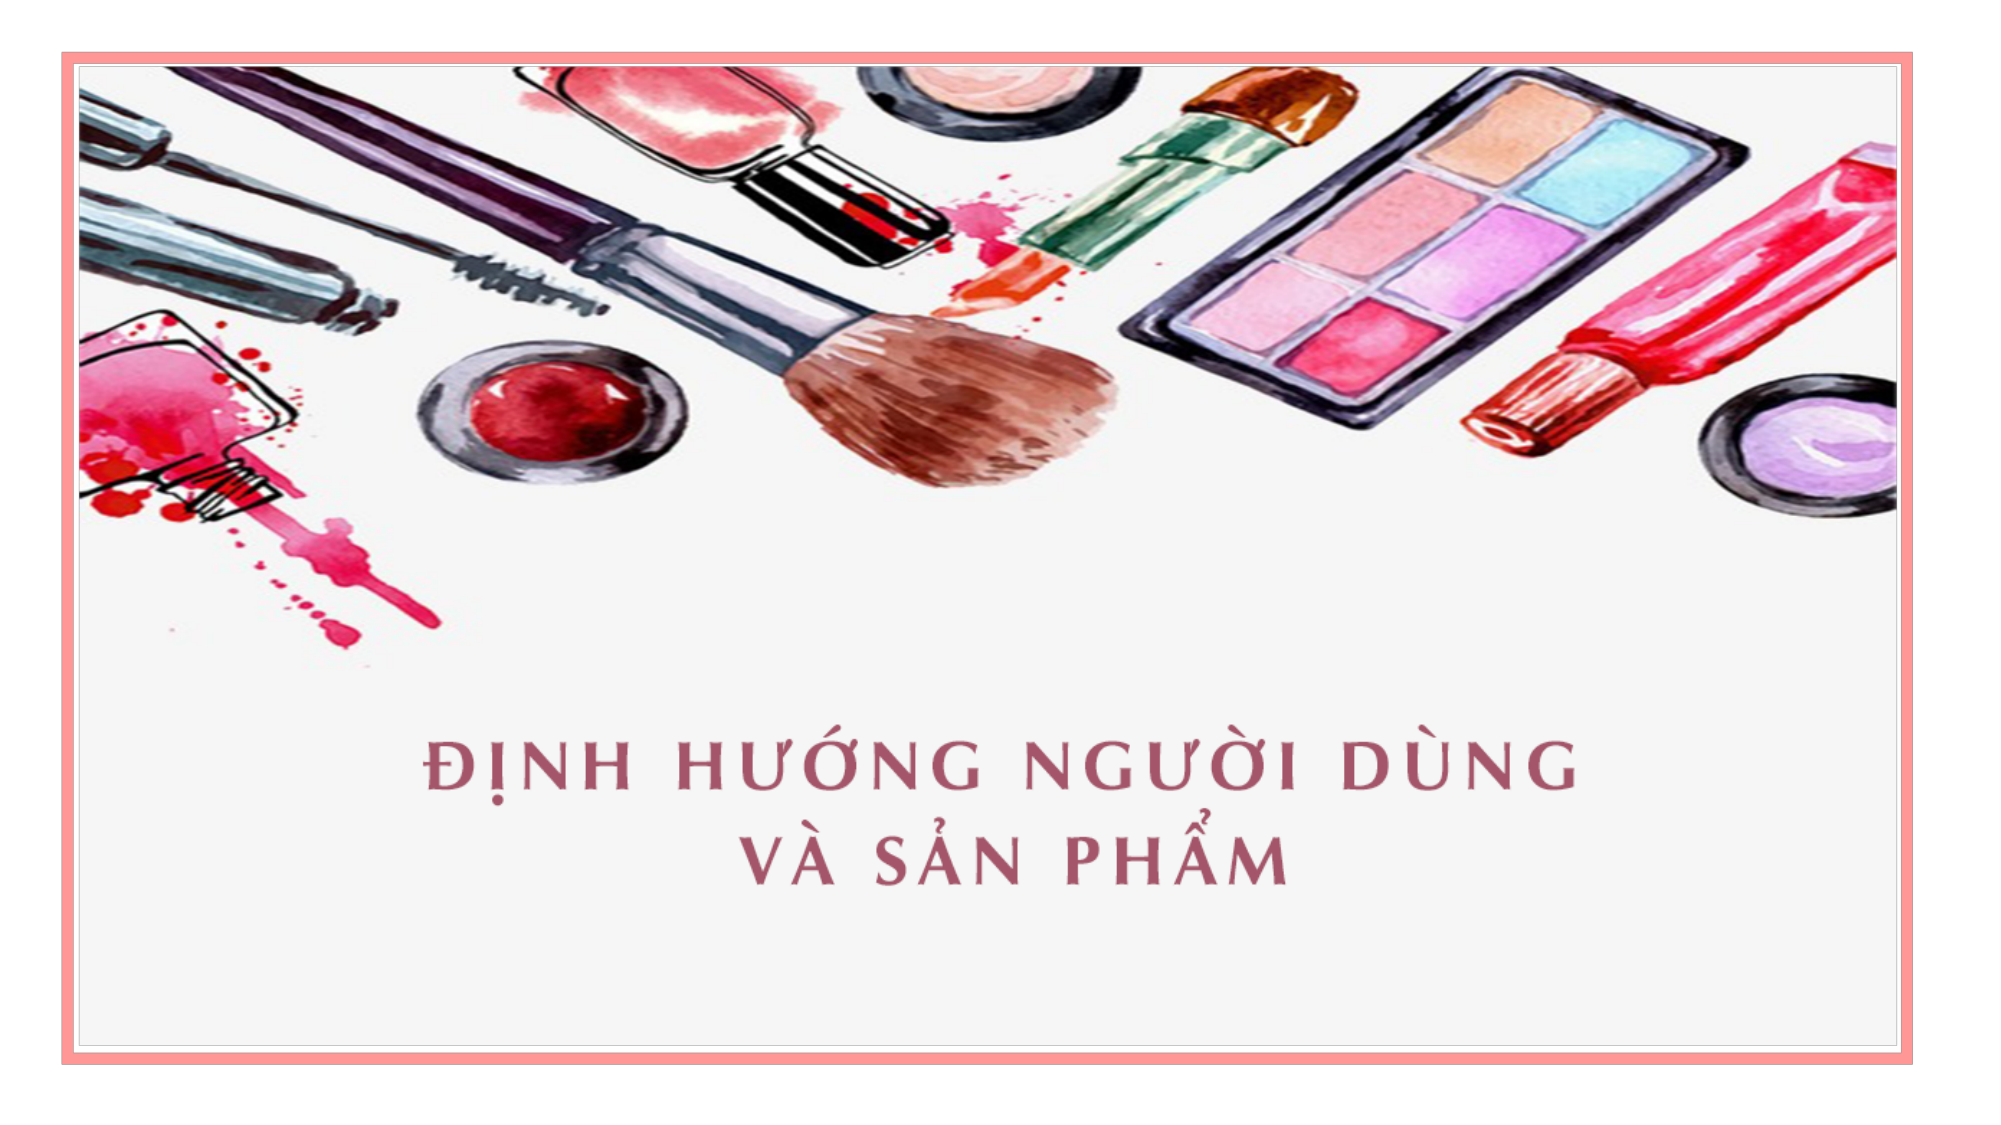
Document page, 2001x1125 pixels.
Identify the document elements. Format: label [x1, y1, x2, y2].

list [16, 0, 1982, 1105]
